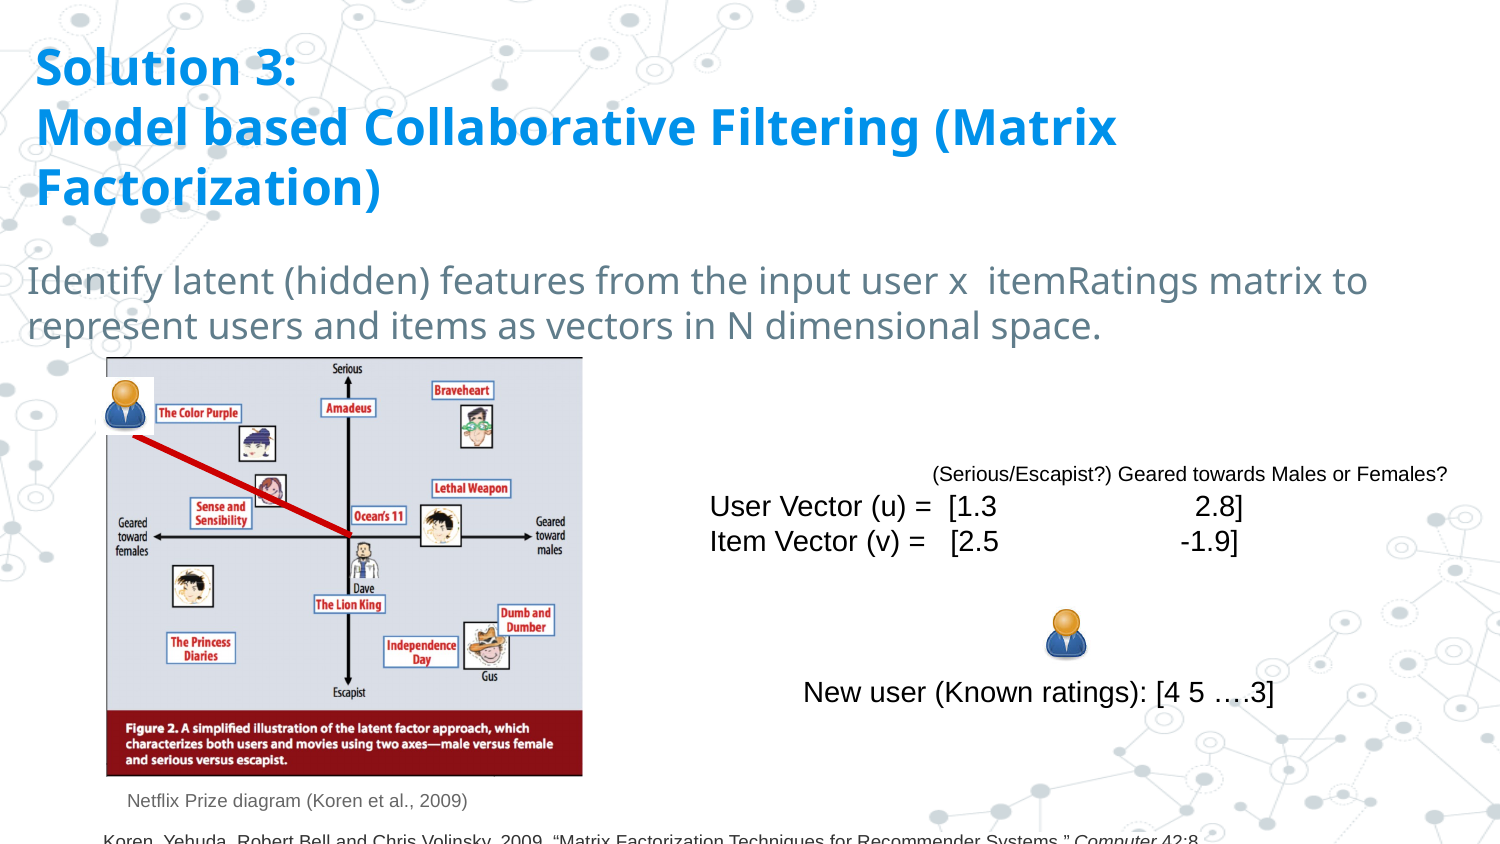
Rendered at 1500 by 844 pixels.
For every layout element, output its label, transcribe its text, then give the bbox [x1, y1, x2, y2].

text_box Netflix Prize diagram (Koren et al., 2009) [112, 786, 561, 810]
title Solution 3: Model based Collaborative Filtering (Matrix Factorization) [20, 39, 1468, 231]
subtitle Identify latent (hidden) features from the input user x itemRatings matrix to represent users and items as vectors in N dimensional space. [12, 242, 1414, 372]
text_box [95, 376, 352, 536]
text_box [787, 606, 1345, 754]
text_box Koren, Yehuda, Robert Bell and Chris Volinsky. 2009. “Matrix Factorization Techniques for Recommender Systems.” Computer 42:8. [12, 810, 1452, 844]
text_box (Serious/Escapist?) Geared towards Males or Females? User Vector (u) = [1.3 2.8] Item Vector (v) = [2.5 -1.9] [694, 437, 1500, 495]
picture [0, 0, 1500, 844]
